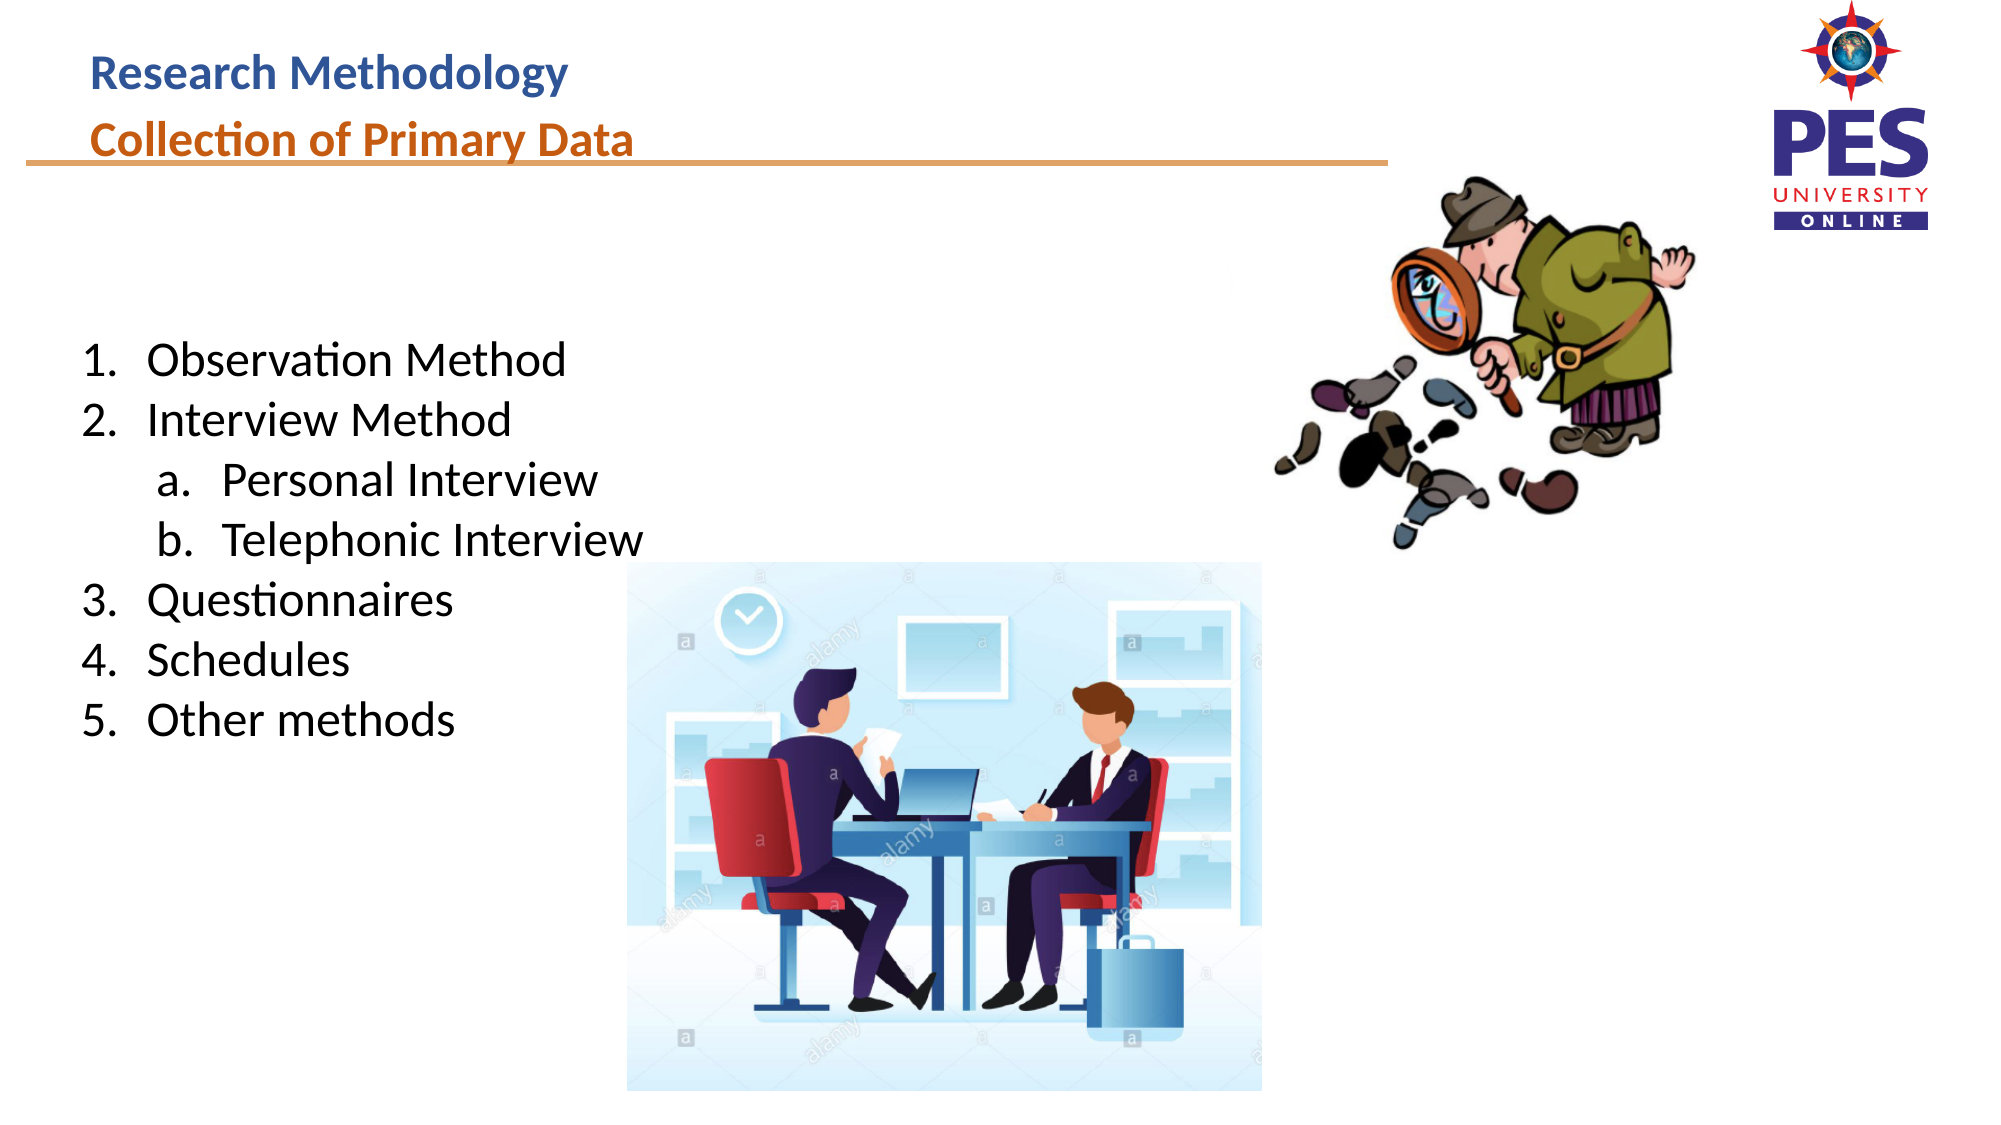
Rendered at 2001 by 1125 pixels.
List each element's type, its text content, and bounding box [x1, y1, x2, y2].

text_box Collection of Primary Data [75, 99, 1388, 163]
text_box Observation Method Interview Method Personal Interview Telephonic Interview Questionnaires Schedules Other methods [56, 311, 1098, 762]
text_box Research Methodology [75, 31, 1306, 107]
picture [627, 174, 1731, 1091]
picture [1774, 0, 1928, 230]
text_box Collection of Primary Data [75, 164, 1388, 174]
